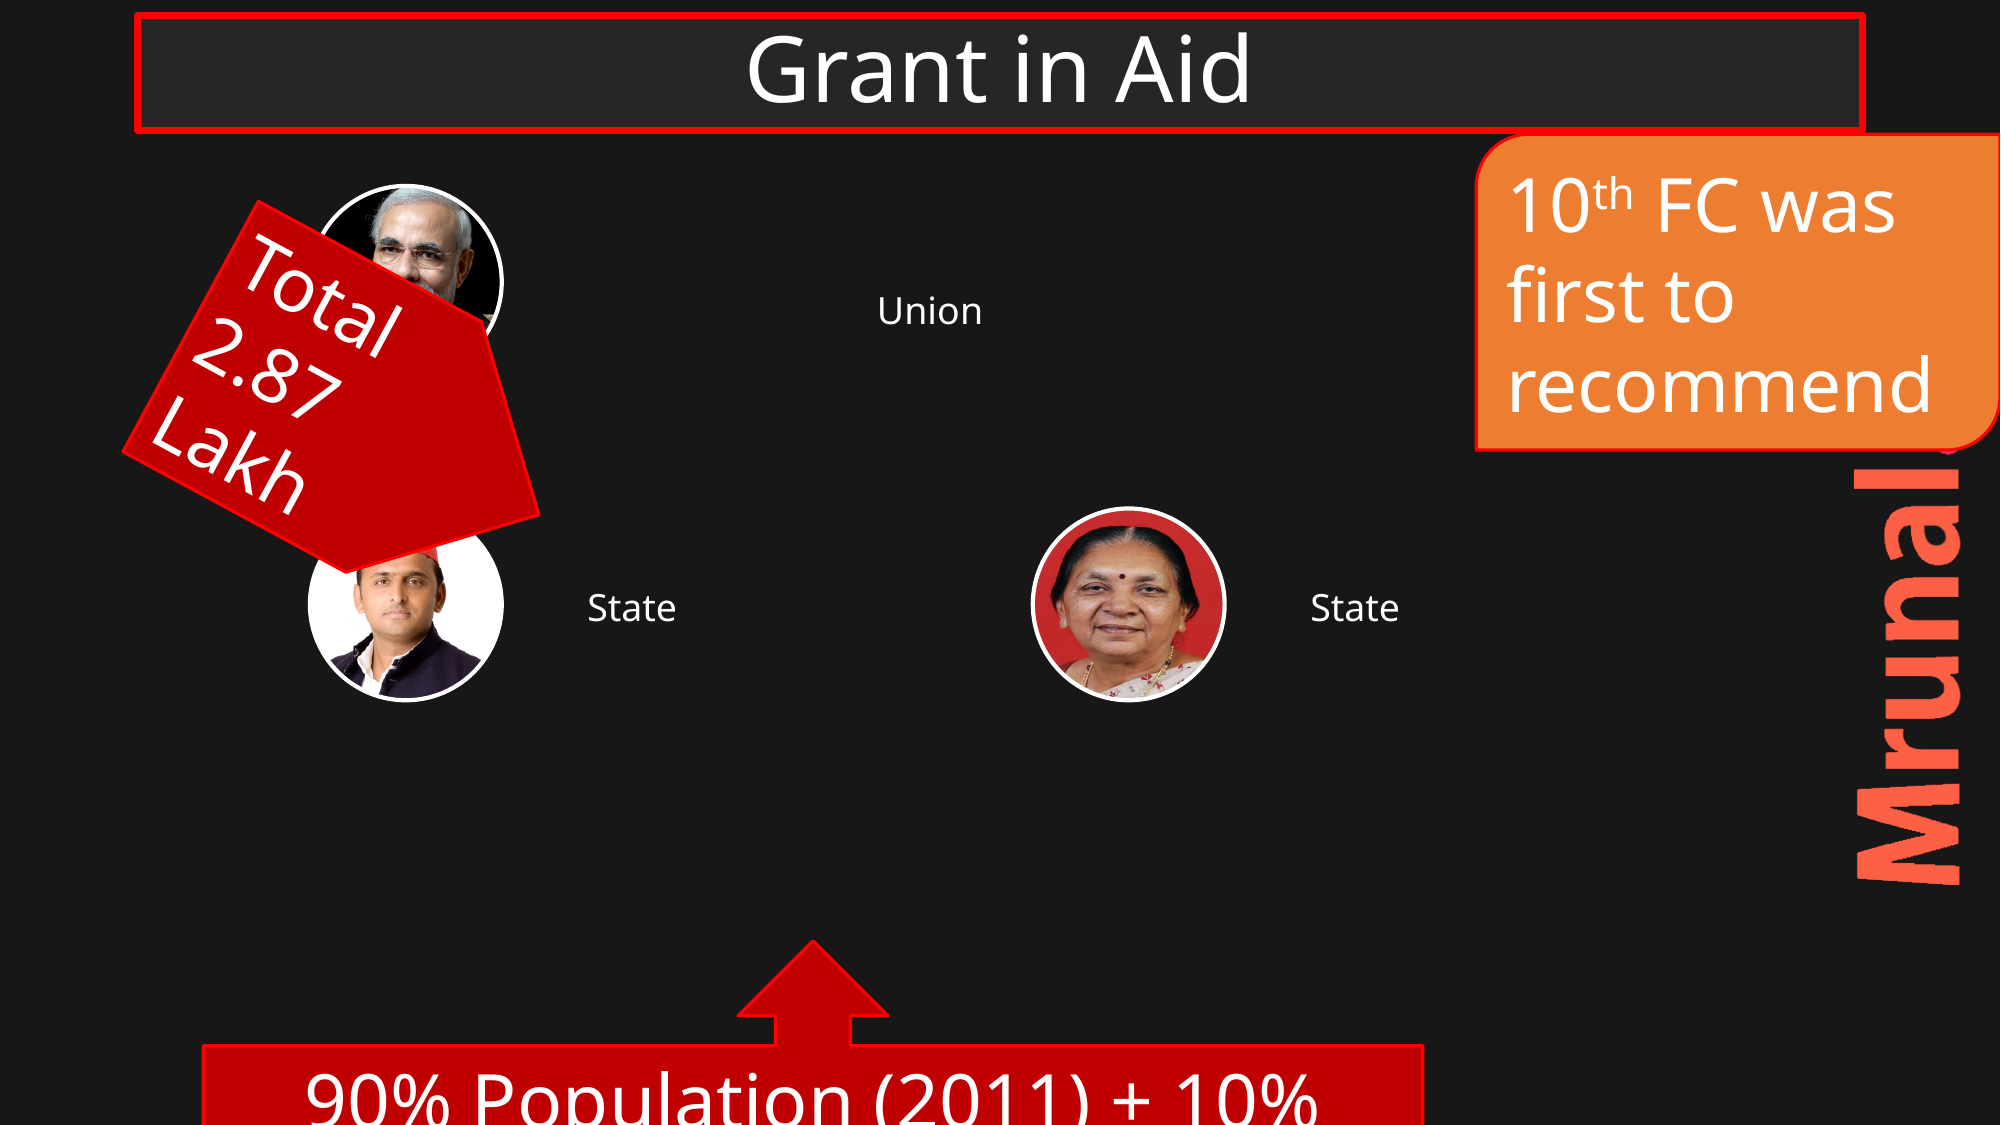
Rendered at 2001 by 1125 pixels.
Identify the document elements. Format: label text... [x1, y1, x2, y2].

title Grant in Aid [134, 12, 1866, 134]
text_box 10th FC was first to recommend [1493, 134, 2000, 450]
text_box 90% Population (2011) + 10% Area [203, 1022, 1423, 1125]
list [137, 149, 1863, 1014]
picture [1863, 407, 2000, 894]
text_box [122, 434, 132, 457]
